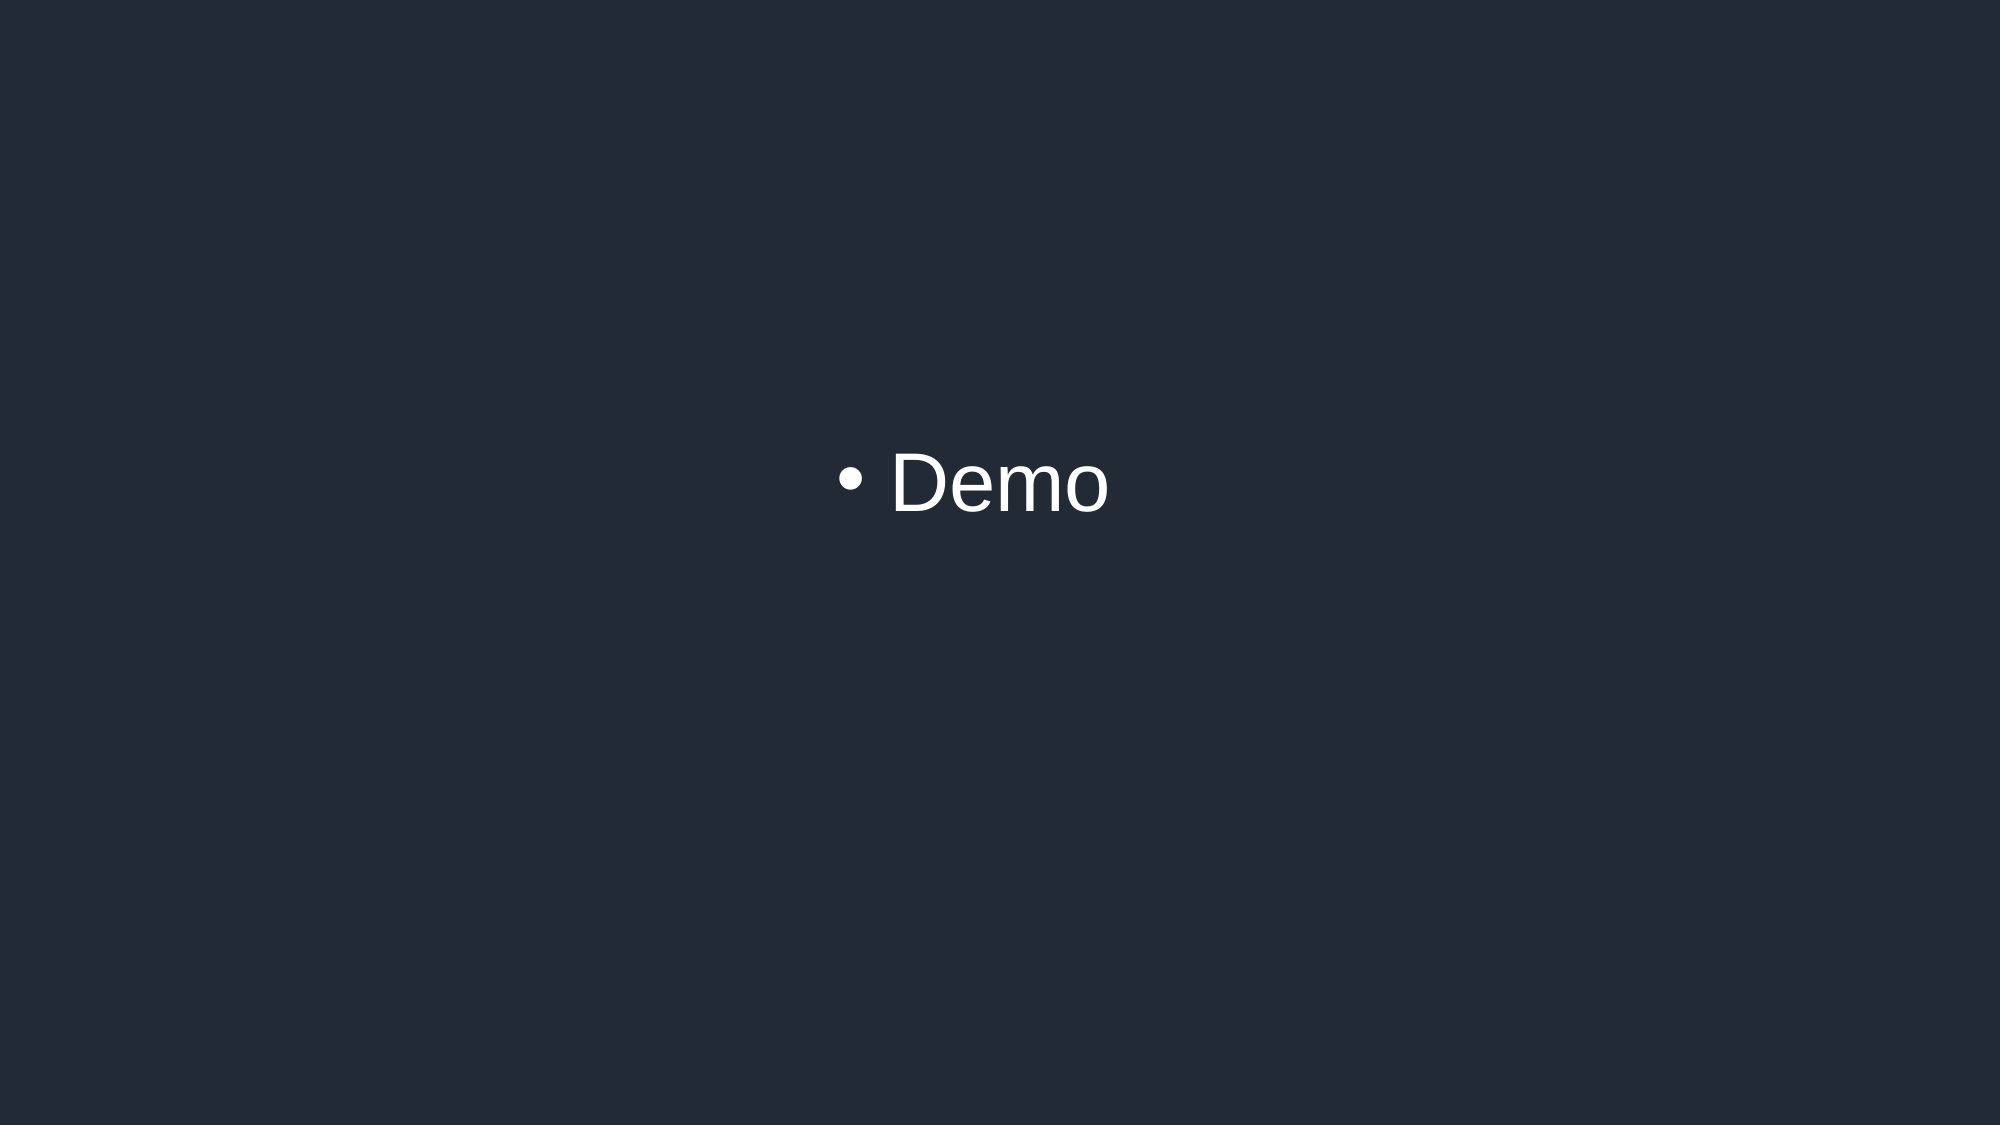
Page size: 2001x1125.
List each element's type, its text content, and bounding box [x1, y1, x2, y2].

text_box Demo [821, 420, 1129, 632]
